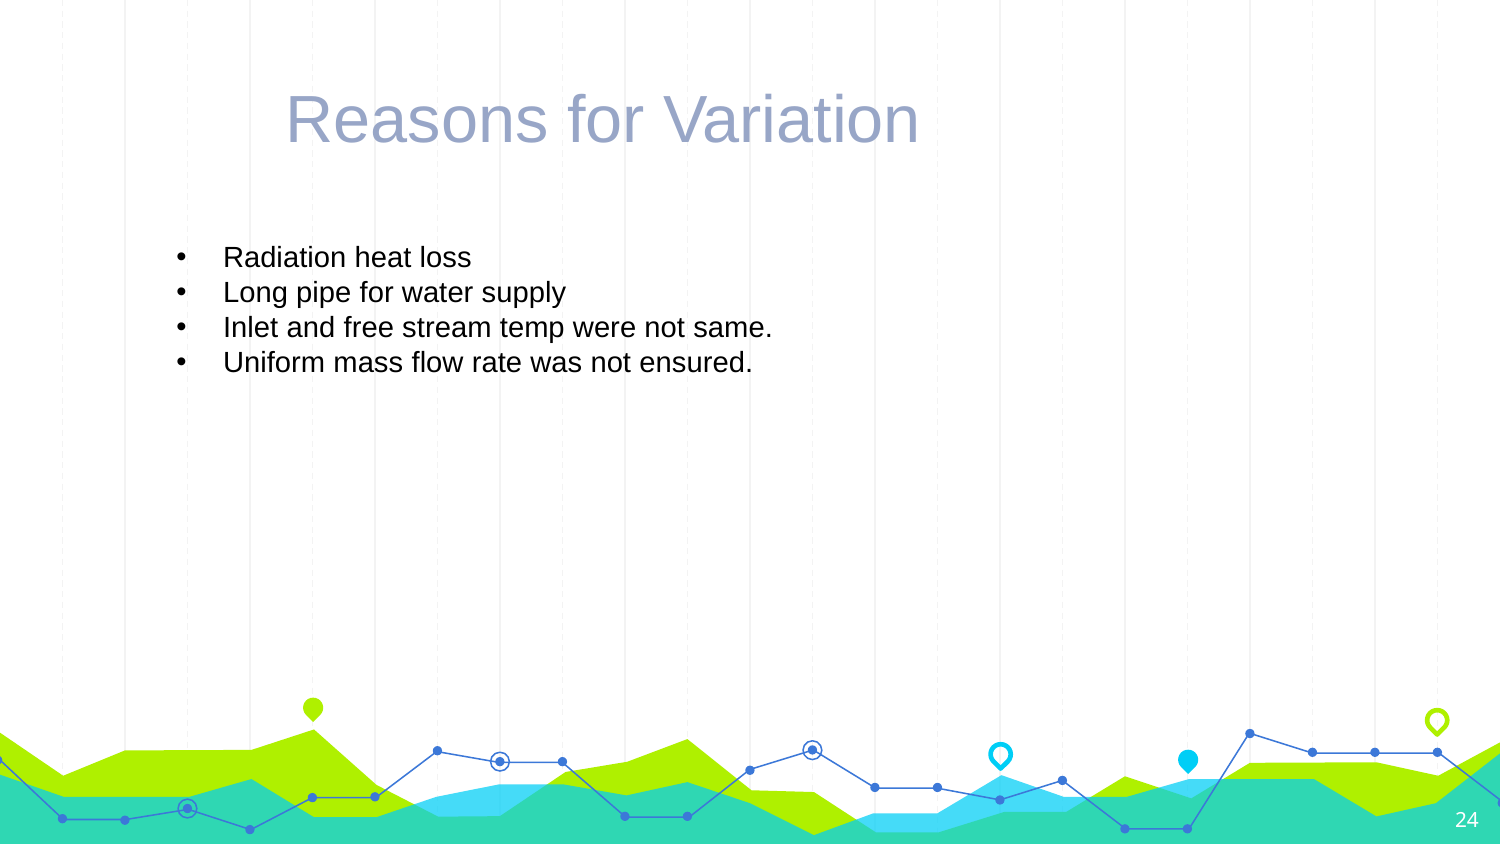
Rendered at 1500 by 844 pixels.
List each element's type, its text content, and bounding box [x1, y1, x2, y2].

slide_number 24 [1403, 791, 1494, 844]
text_box Radiation heat loss Long pipe for water supply Inlet and free stream temp were not same. Uniform mass flow rate was not ensured. [161, 231, 1146, 491]
text_box Reasons for Variation [270, 68, 1138, 164]
